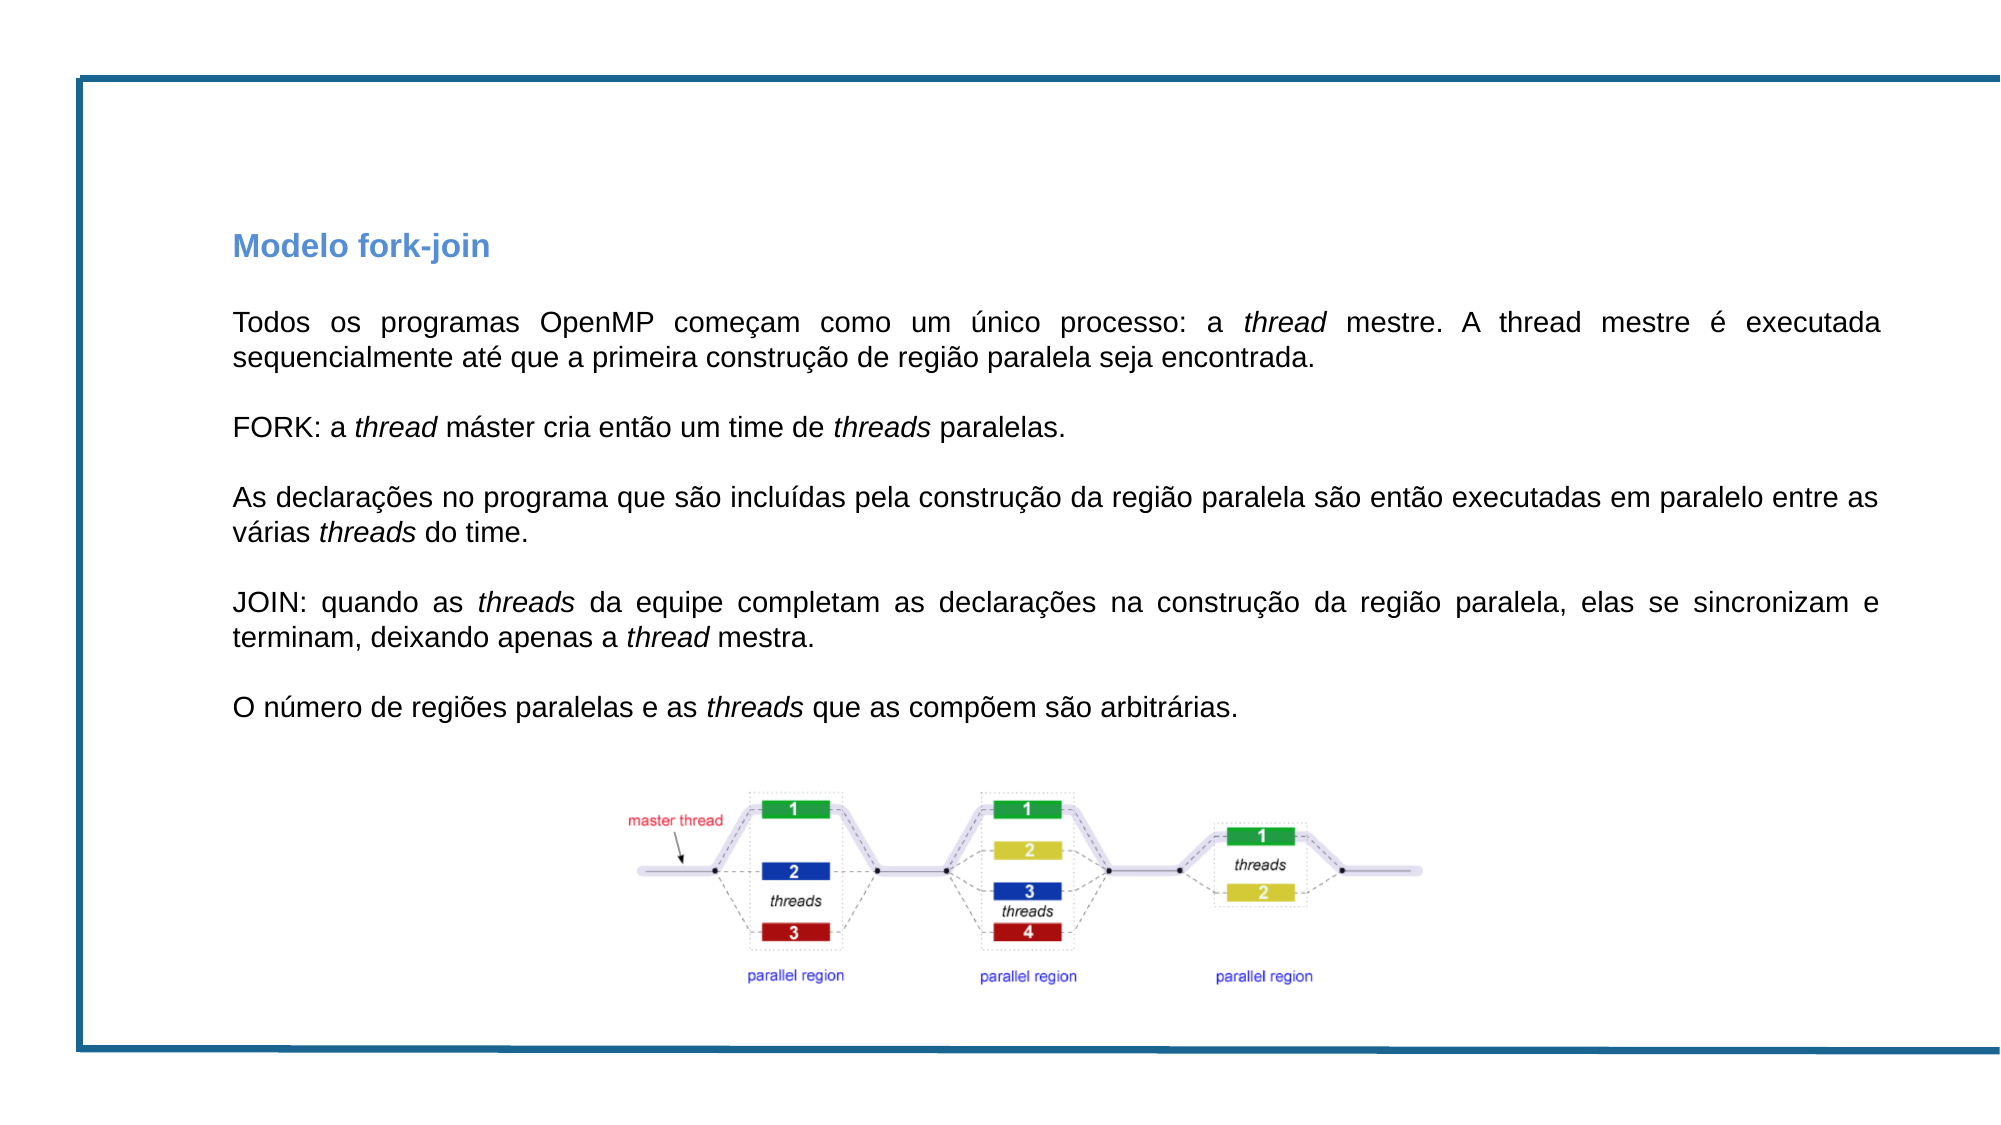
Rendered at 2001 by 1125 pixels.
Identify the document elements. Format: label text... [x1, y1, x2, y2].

text_box Modelo fork-join Todos os programas OpenMP começam como um único processo: a thread mestre. A thread mestre é executada sequencialmente até que a primeira construção de região paralela seja encontrada. FORK: a thread máster cria então um time de threads paralelas. As declarações no programa que são incluídas pela construção da região paralela são então executadas em paralelo entre as várias threads do time. JOIN: quando as threads da equipe completam as declarações na construção da região paralela, elas se sincronizam e terminam, deixando apenas a thread mestra. O número de regiões paralelas e as threads que as compõem são arbitrárias. [217, 216, 1897, 731]
picture [615, 763, 1449, 999]
